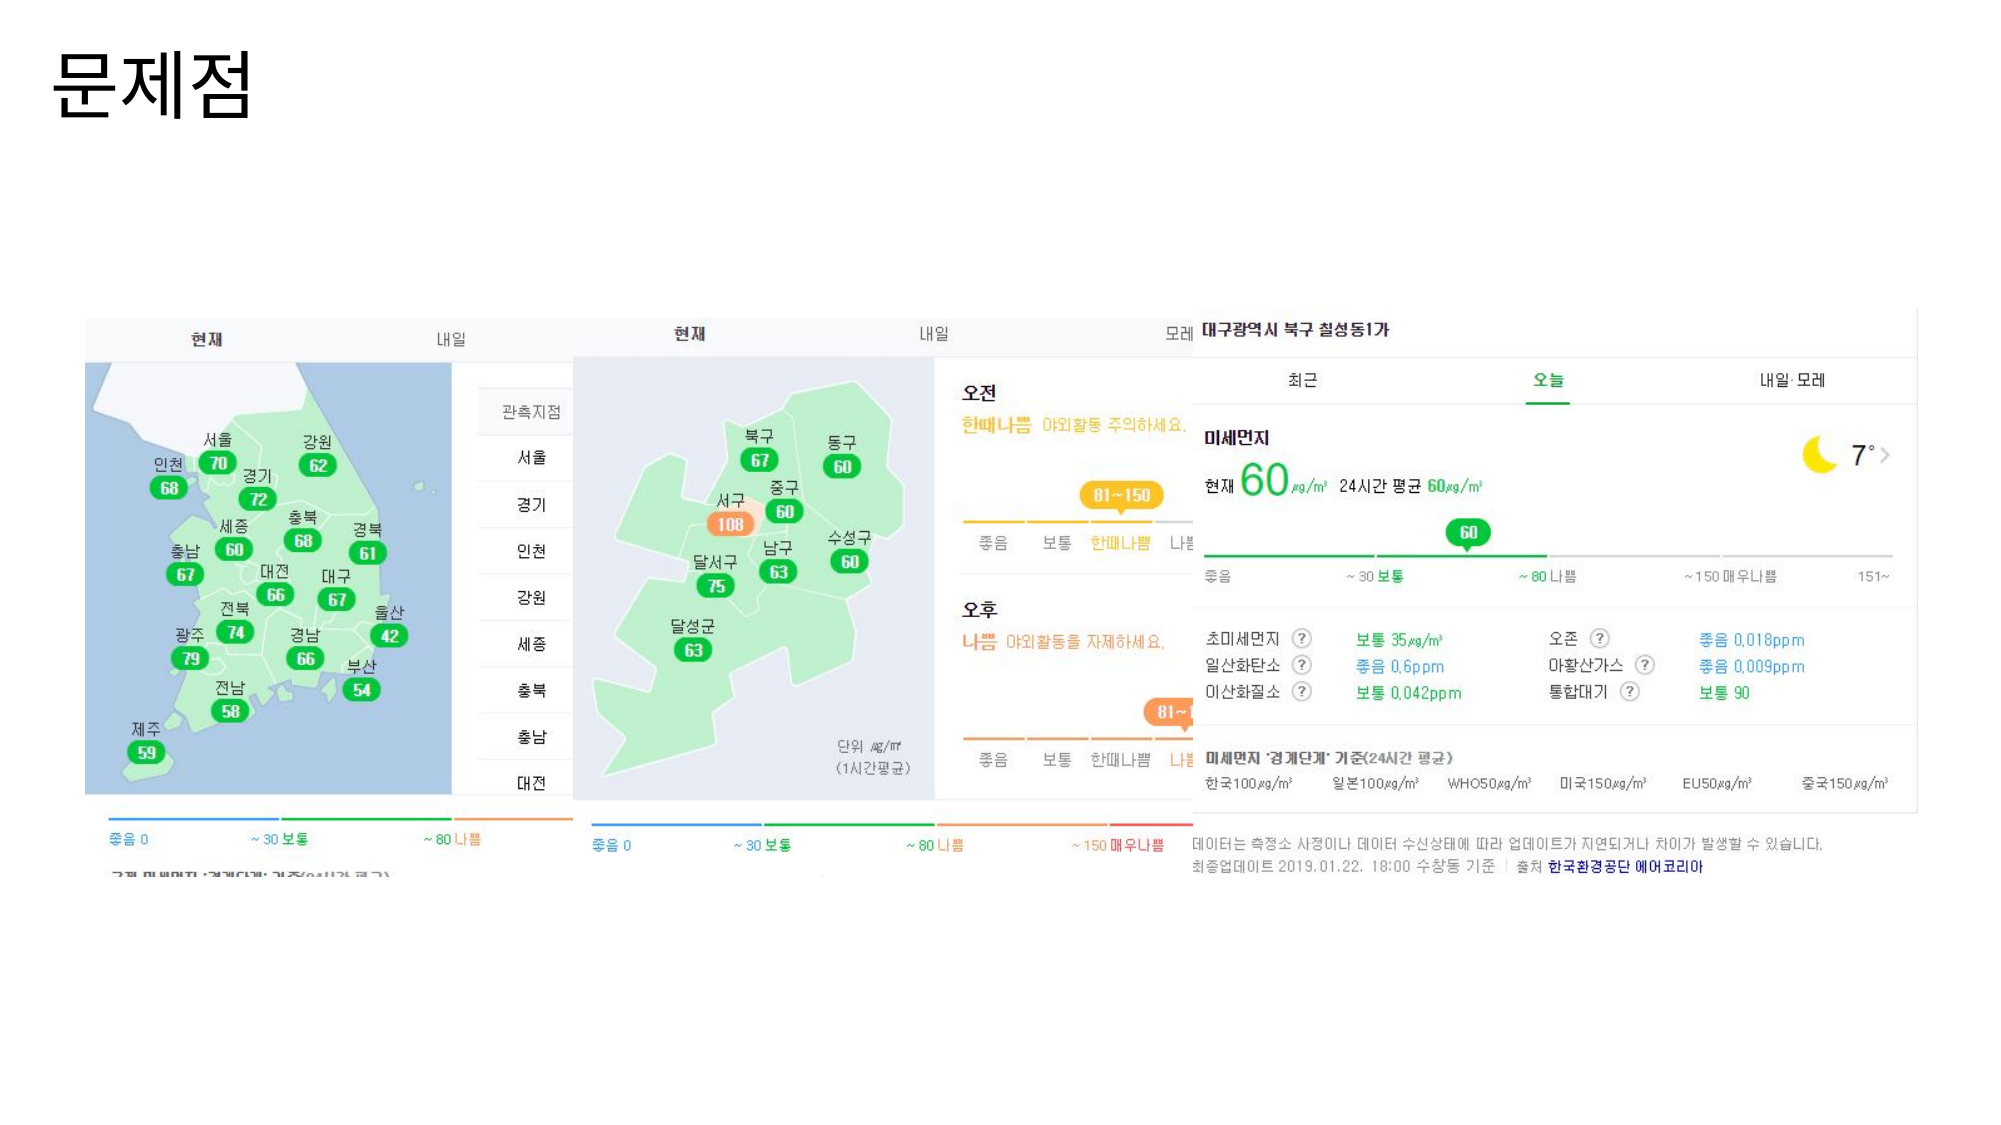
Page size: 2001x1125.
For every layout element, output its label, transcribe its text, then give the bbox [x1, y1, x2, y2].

text_box 문제점 [35, 31, 677, 136]
picture [85, 309, 1918, 887]
